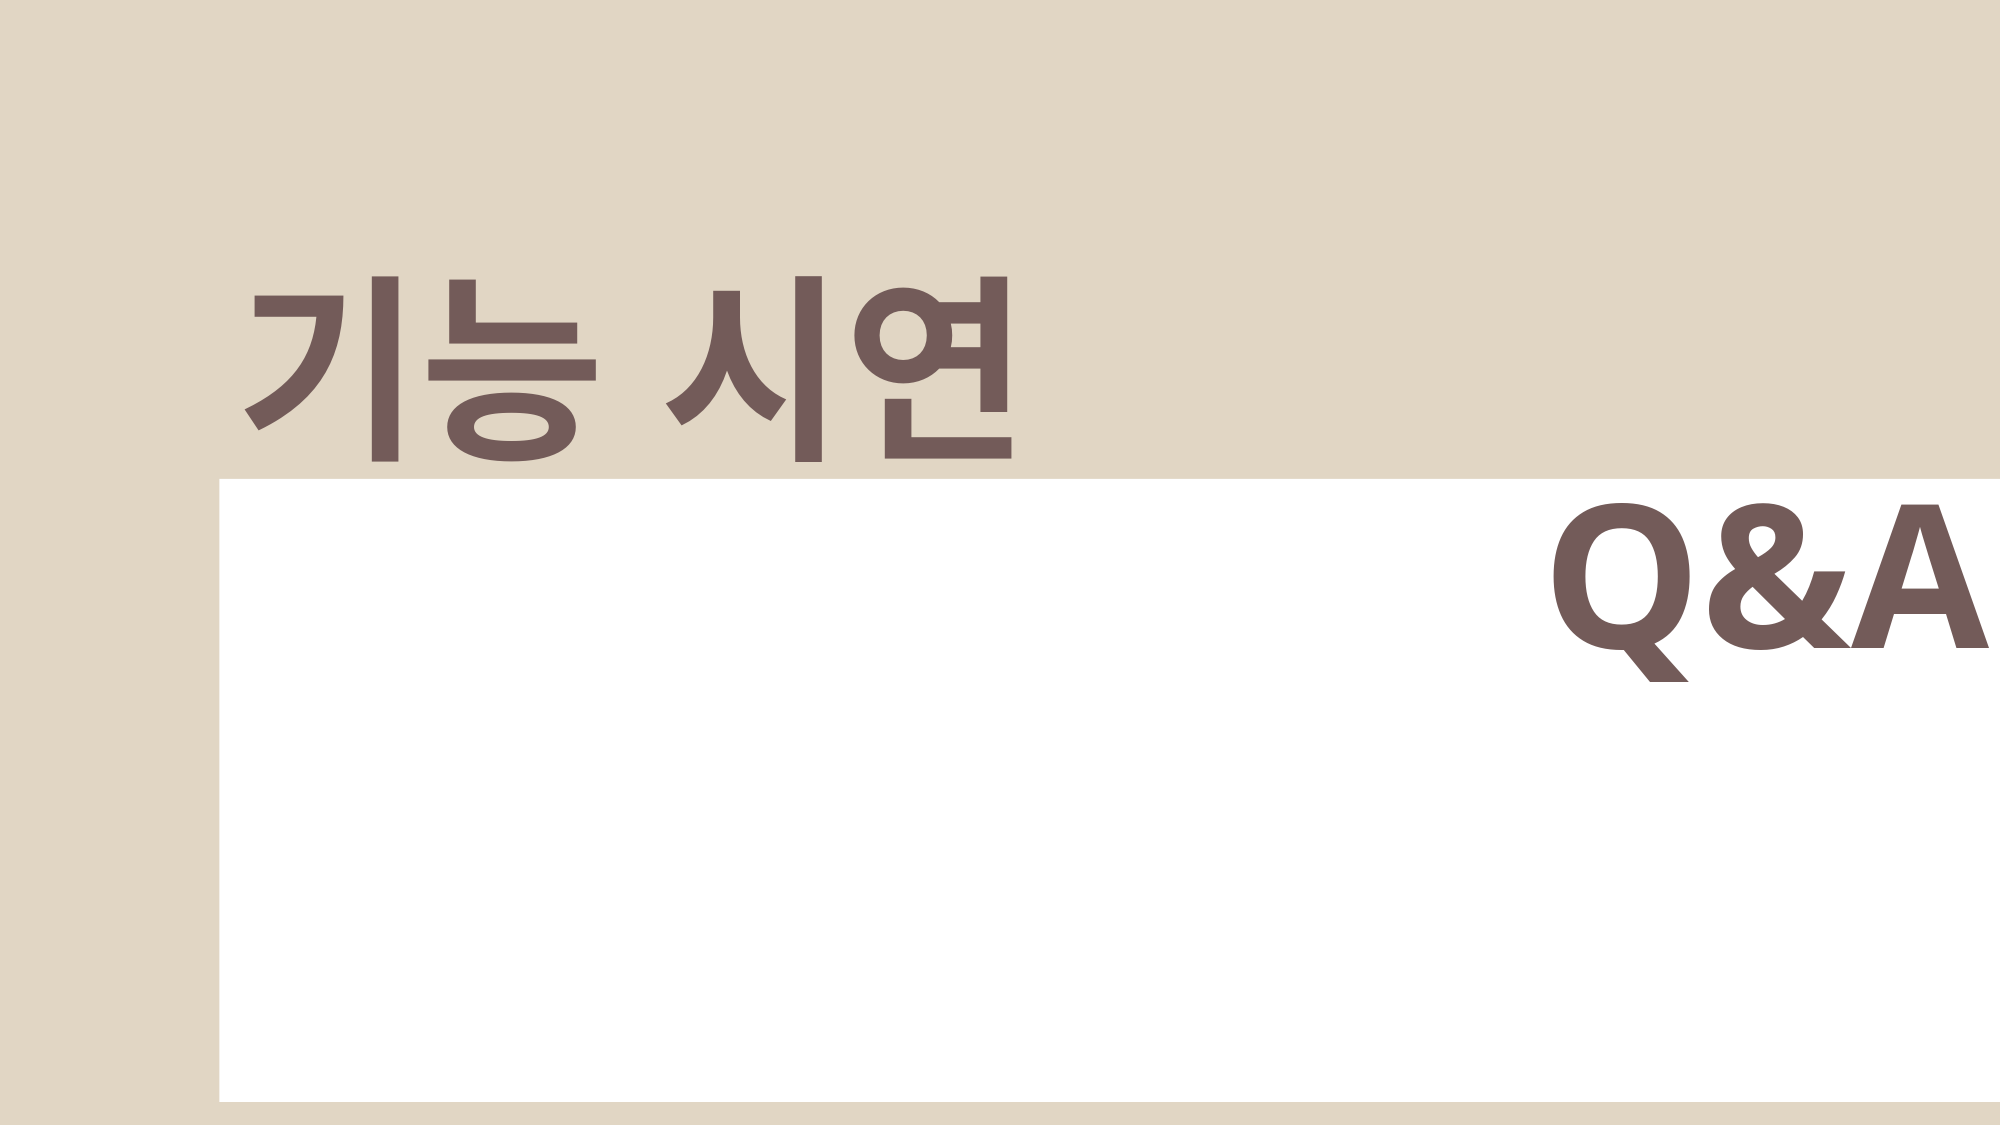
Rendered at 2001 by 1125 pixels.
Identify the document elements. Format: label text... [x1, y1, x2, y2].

text_box [0, 1101, 2000, 1125]
text_box [218, 478, 2000, 1101]
text_box 기능 시연 [221, 236, 1043, 492]
text_box Q&A [1527, 440, 2000, 696]
